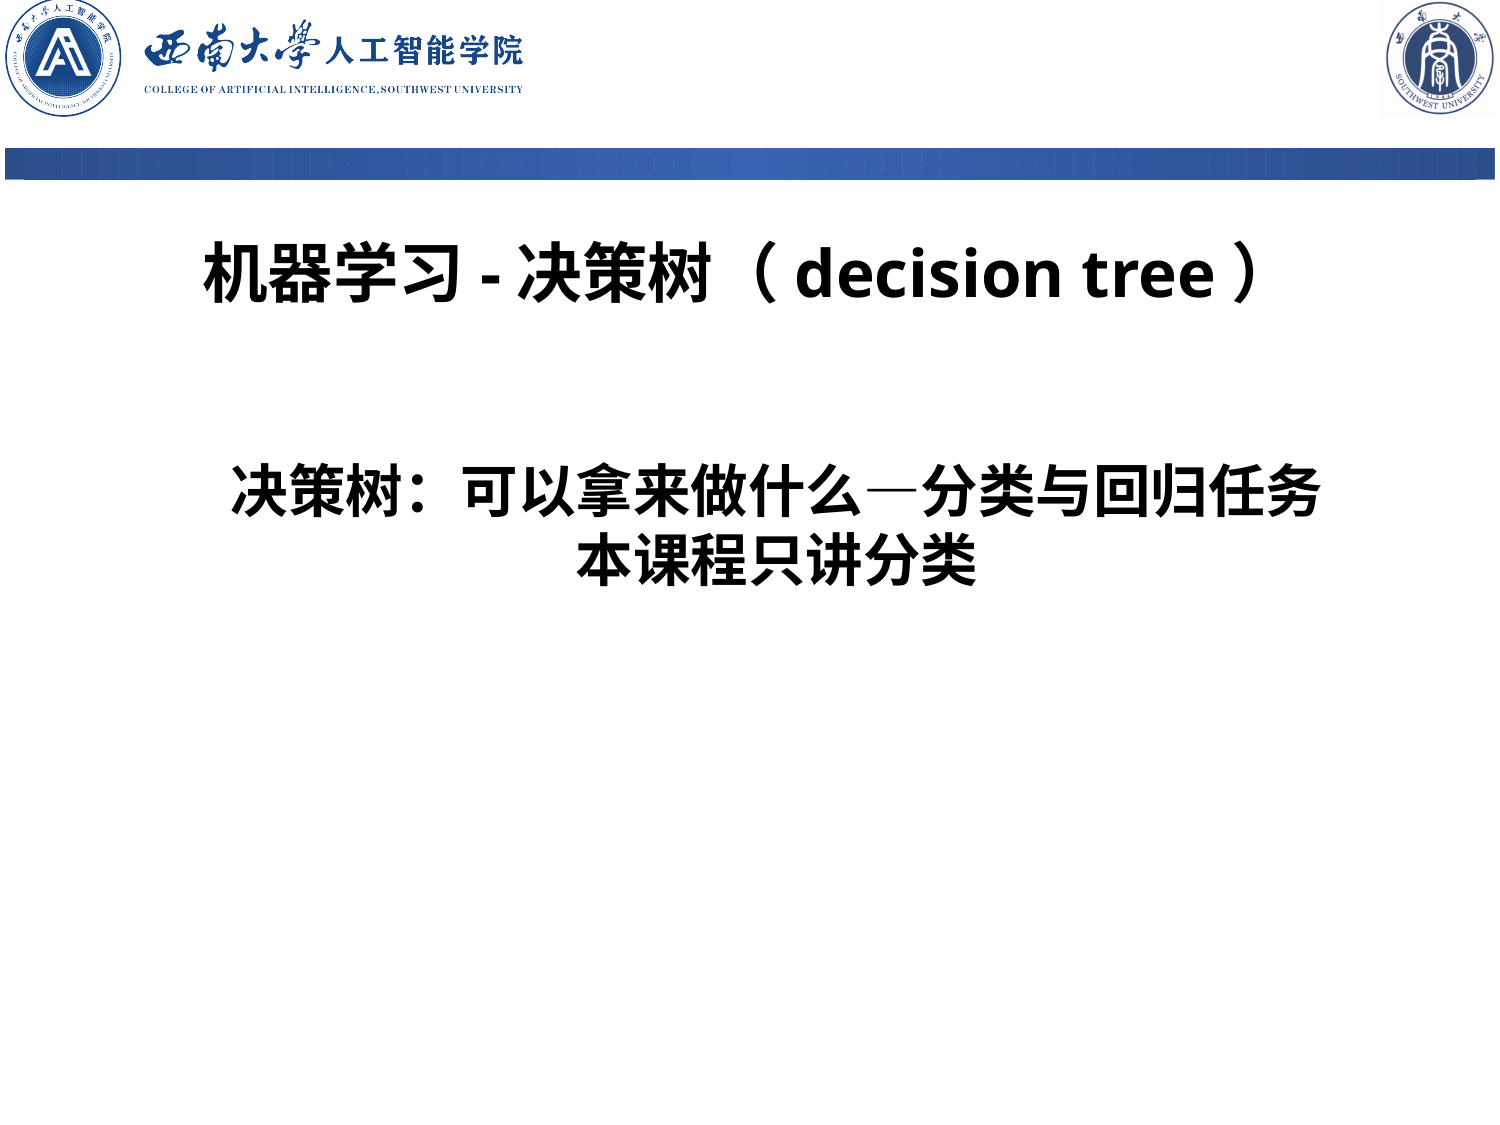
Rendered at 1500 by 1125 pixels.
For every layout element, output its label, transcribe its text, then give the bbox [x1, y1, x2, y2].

text_box 机器学习-决策树（decision tree） [187, 224, 1313, 319]
picture [5, 0, 523, 117]
text_box [4, 147, 1496, 180]
text_box 决策树：可以拿来做什么—分类与回归任务 本课程只讲分类 [215, 447, 1338, 601]
picture [1378, 0, 1495, 118]
